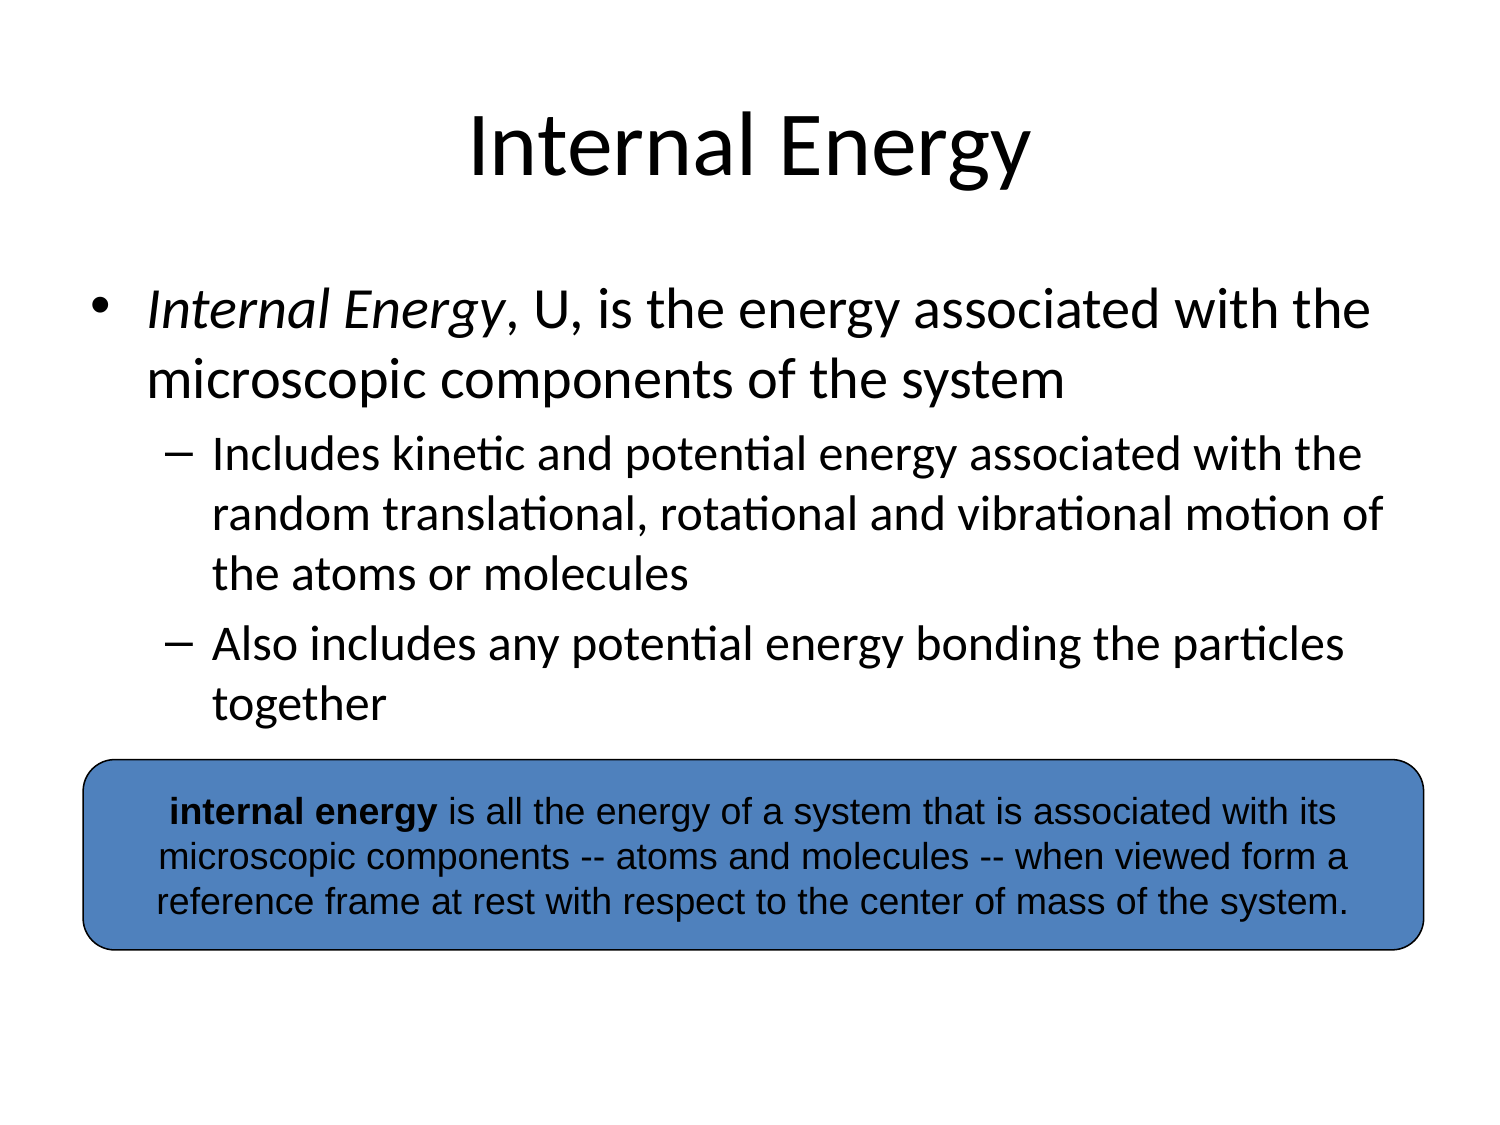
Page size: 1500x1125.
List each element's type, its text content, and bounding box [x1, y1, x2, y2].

list Internal Energy, U, is the energy associated with the microscopic components of the system Includes kinetic and potential energy associated with the random translational, rotational and vibrational motion of the atoms or molecules Also includes any potential energy bonding the particles together [75, 262, 1425, 1005]
text_box internal energy is all the energy of a system that is associated with its microscopic components -- atoms and molecules -- when viewed form a reference frame at rest with respect to the center of mass of the system. [83, 759, 1424, 950]
title Internal Energy [75, 45, 1425, 233]
